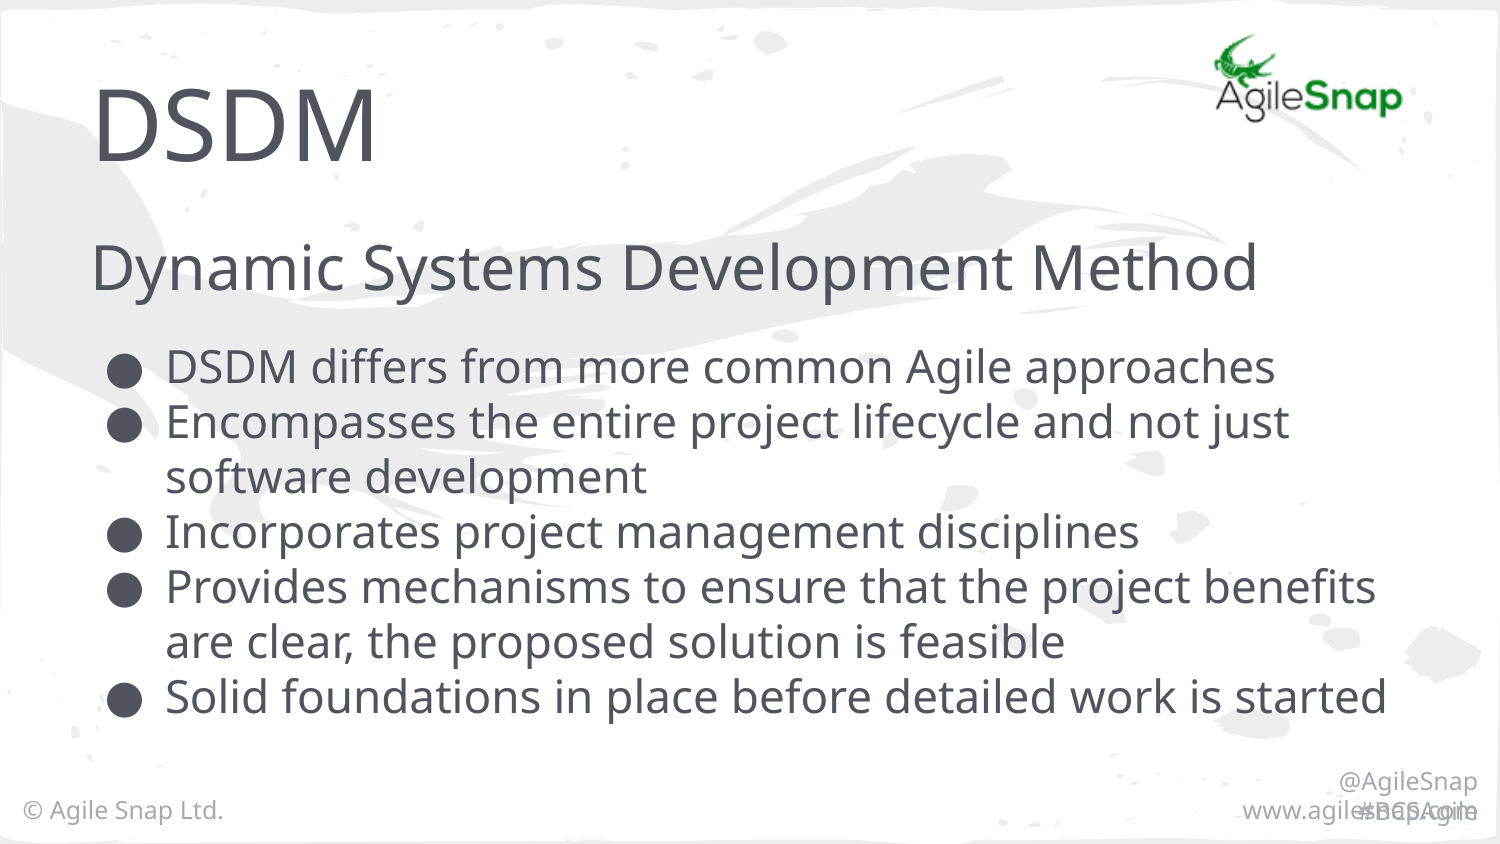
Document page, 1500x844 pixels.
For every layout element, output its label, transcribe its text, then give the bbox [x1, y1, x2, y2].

list Dynamic Systems Development Method DSDM differs from more common Agile approaches Encompasses the entire project lifecycle and not just software development Incorporates project management disciplines Provides mechanisms to ensure that the project benefits are clear, the proposed solution is feasible Solid foundations in place before detailed work is started [75, 212, 1425, 808]
title DSDM [75, 25, 1425, 197]
